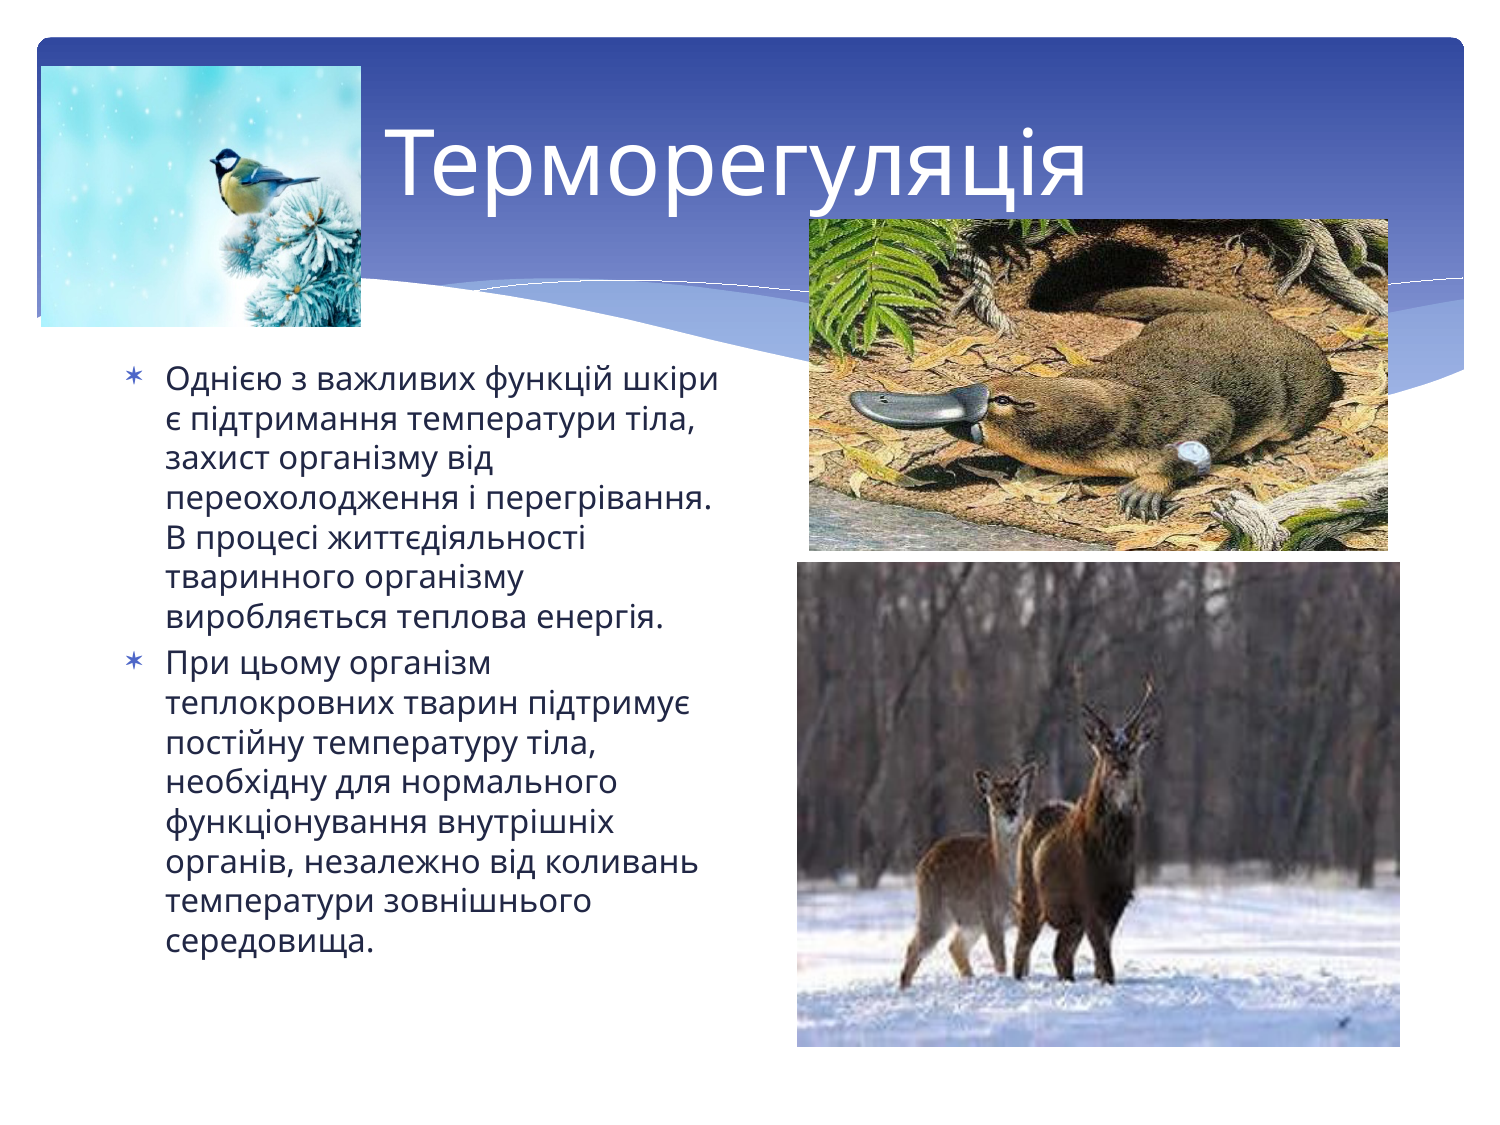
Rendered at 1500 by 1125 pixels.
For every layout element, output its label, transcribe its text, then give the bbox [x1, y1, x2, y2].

picture [338, 321, 348, 327]
title Терморегуляція [75, 55, 1425, 261]
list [796, 562, 1400, 1048]
picture [41, 66, 361, 327]
picture [808, 219, 1389, 551]
list Однією з важливих функцій шкіри є підтримання температури тіла, захист організму від переохолодження і перегрівання. В процесі життєдіяльності тваринного організму виробляється теплова енергія. При цьому організм теплокровних тварин підтримує постійну температуру тіла, необхідну для нормального функціонування внутрішніх органів, незалежно від коливань температури зовнішнього середовища. [111, 349, 738, 1005]
